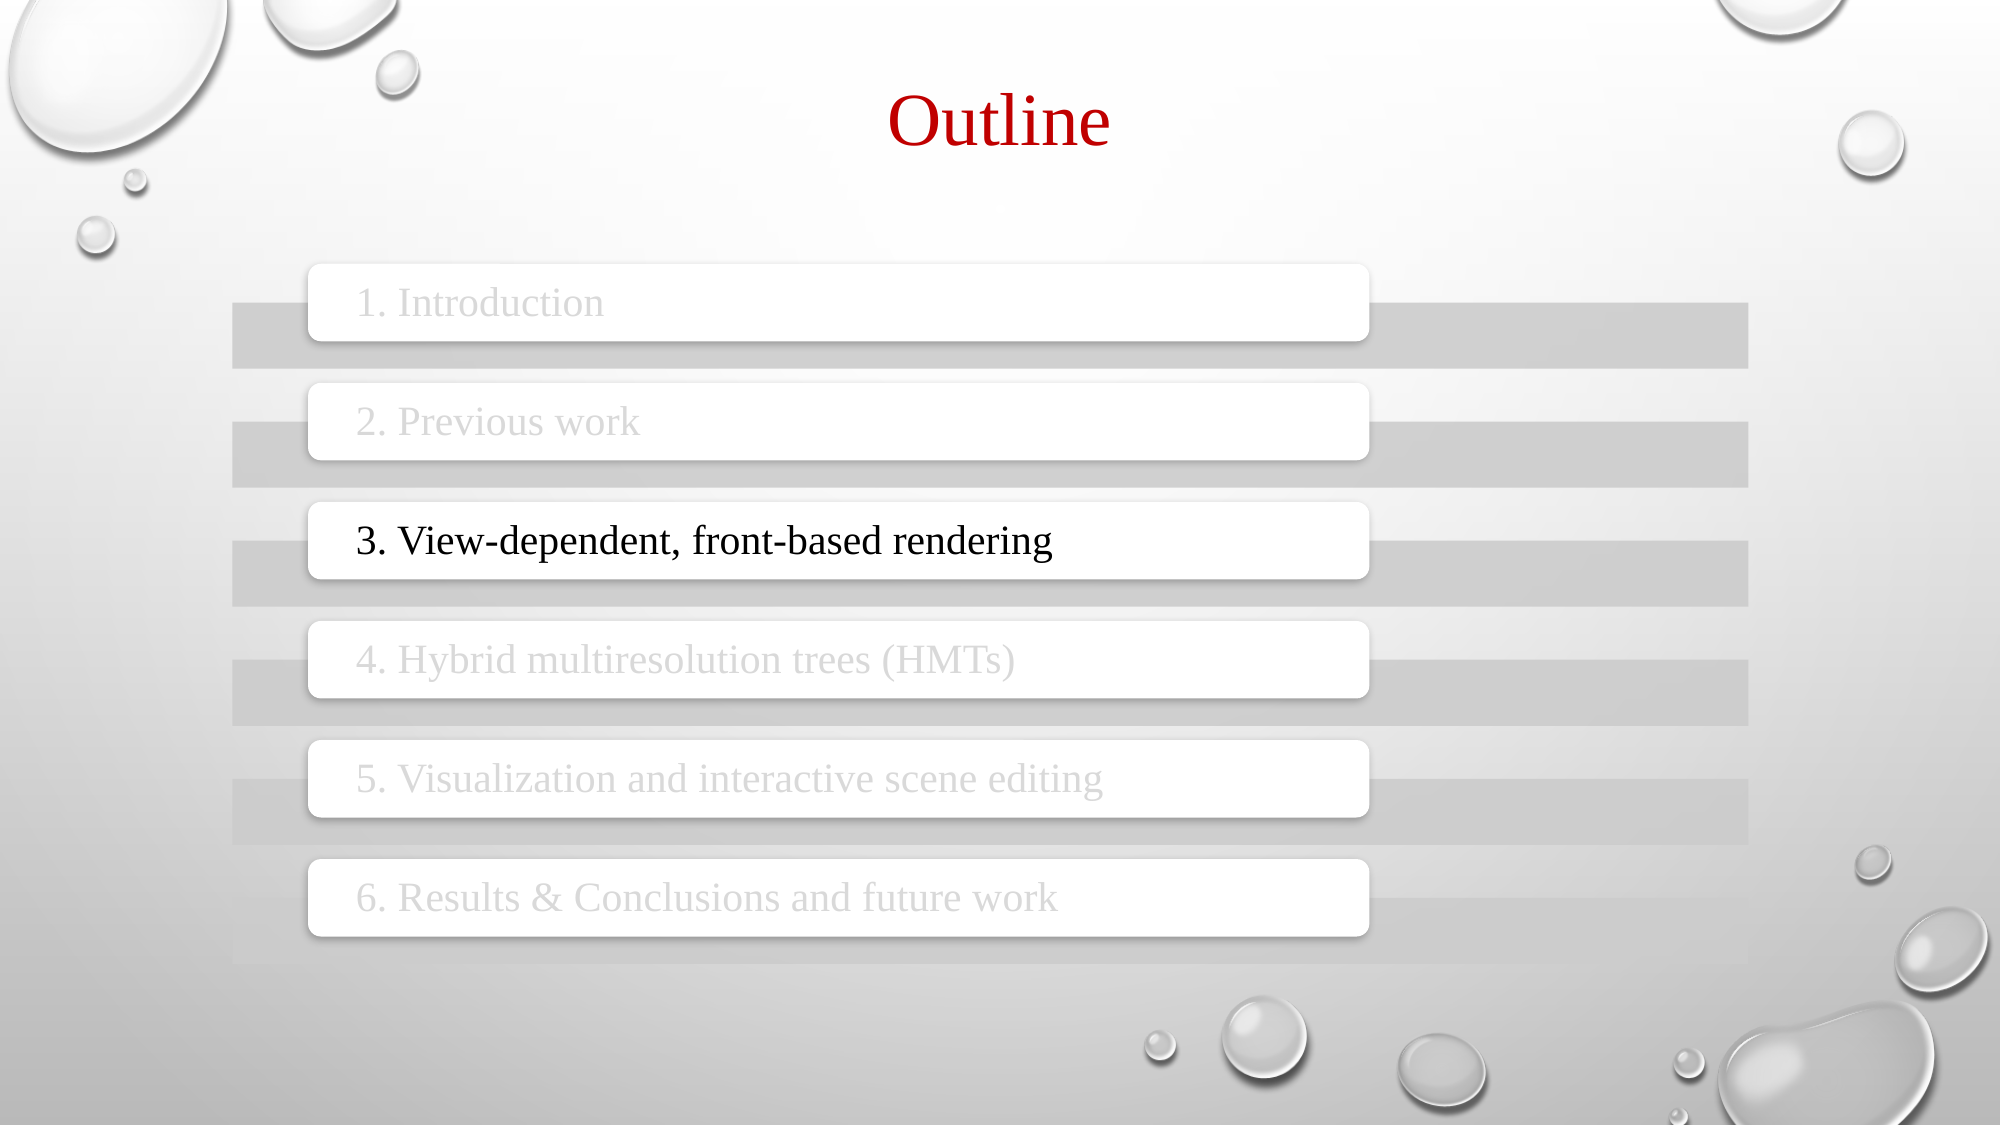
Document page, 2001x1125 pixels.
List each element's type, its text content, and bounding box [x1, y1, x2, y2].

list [231, 259, 1749, 968]
title Outline [149, 65, 1851, 178]
picture [0, 0, 2000, 1125]
